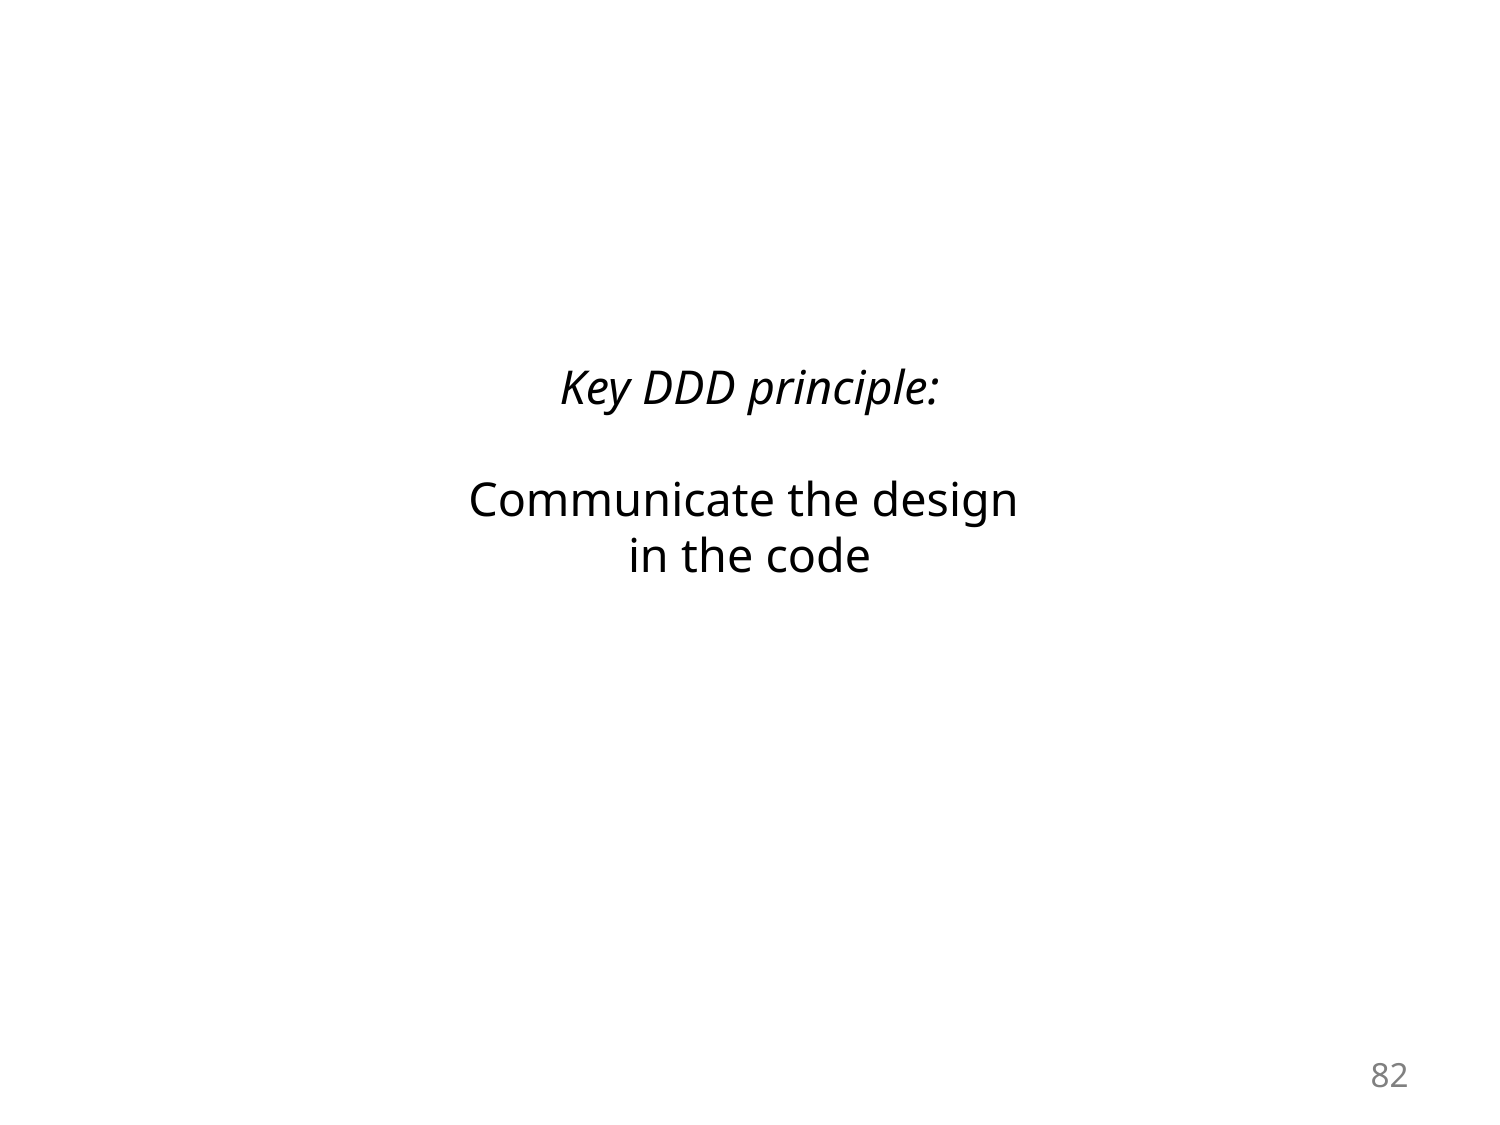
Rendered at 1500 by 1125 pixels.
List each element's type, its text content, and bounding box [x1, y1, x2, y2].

title Key DDD principle: Communicate the design in the code [112, 349, 1388, 591]
